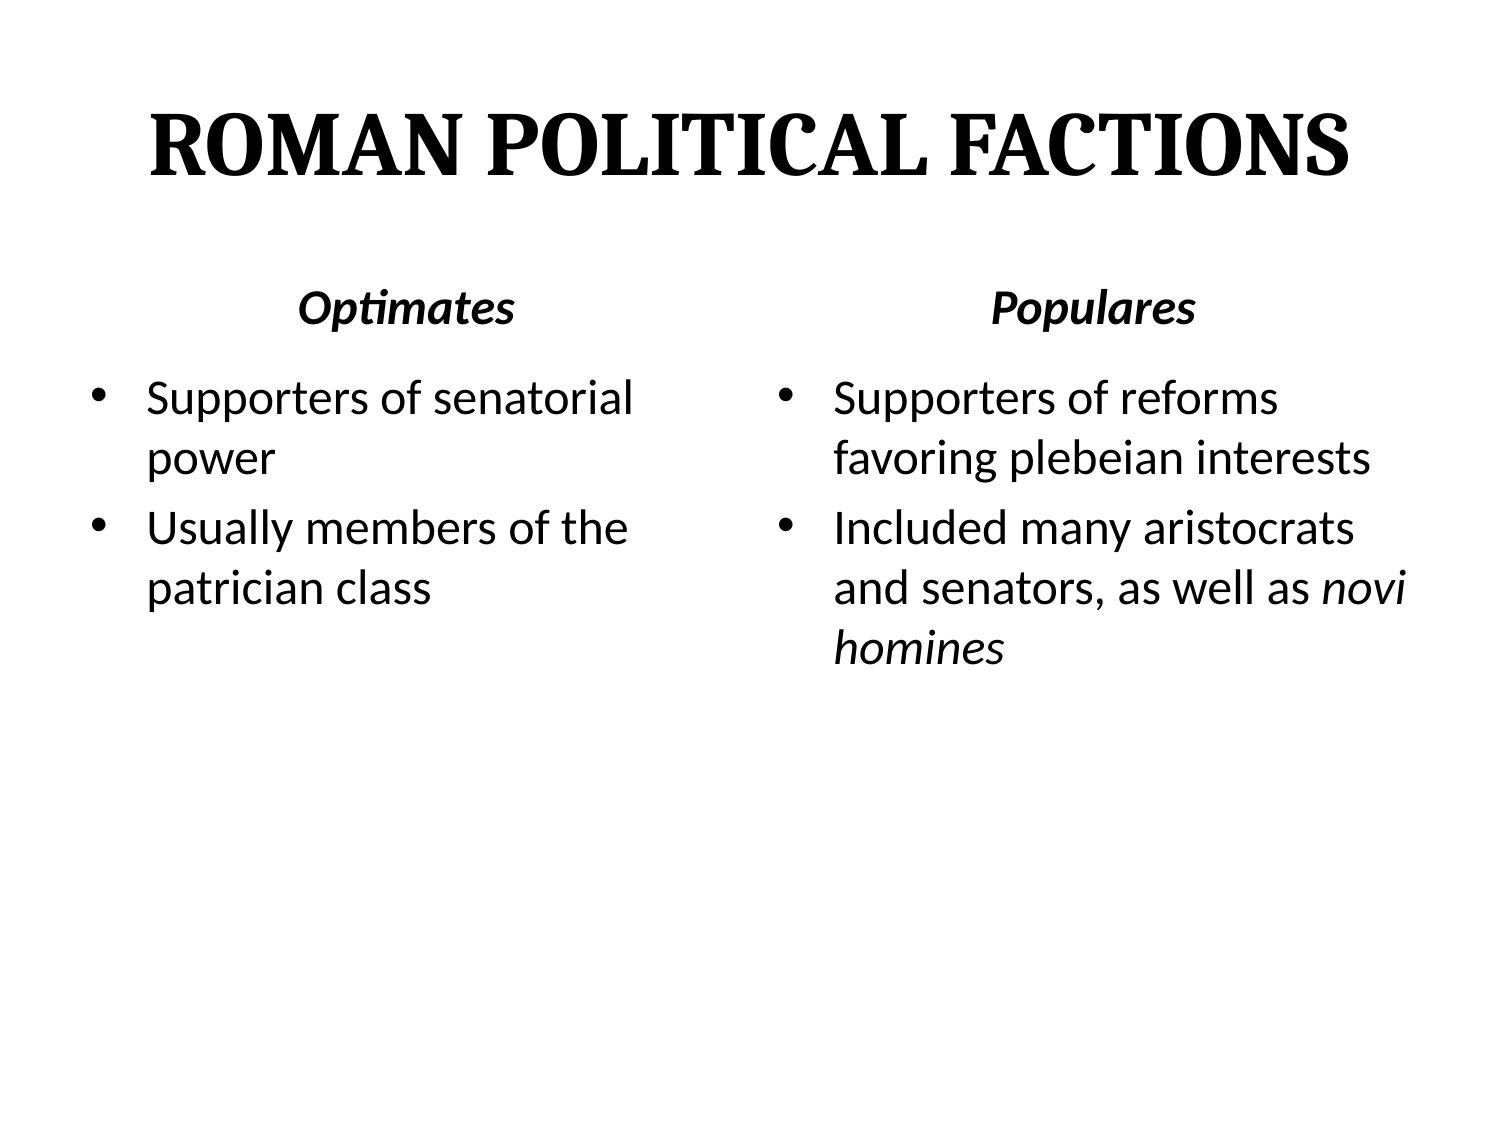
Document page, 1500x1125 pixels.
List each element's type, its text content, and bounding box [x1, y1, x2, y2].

title Roman Political Factions [75, 45, 1425, 233]
list Populares [761, 251, 1425, 356]
list Supporters of reforms favoring plebeian interests Included many aristocrats and senators, as well as novi homines [761, 356, 1425, 1005]
list Supporters of senatorial power Usually members of the patrician class [75, 356, 738, 1005]
list Optimates [75, 251, 738, 356]
